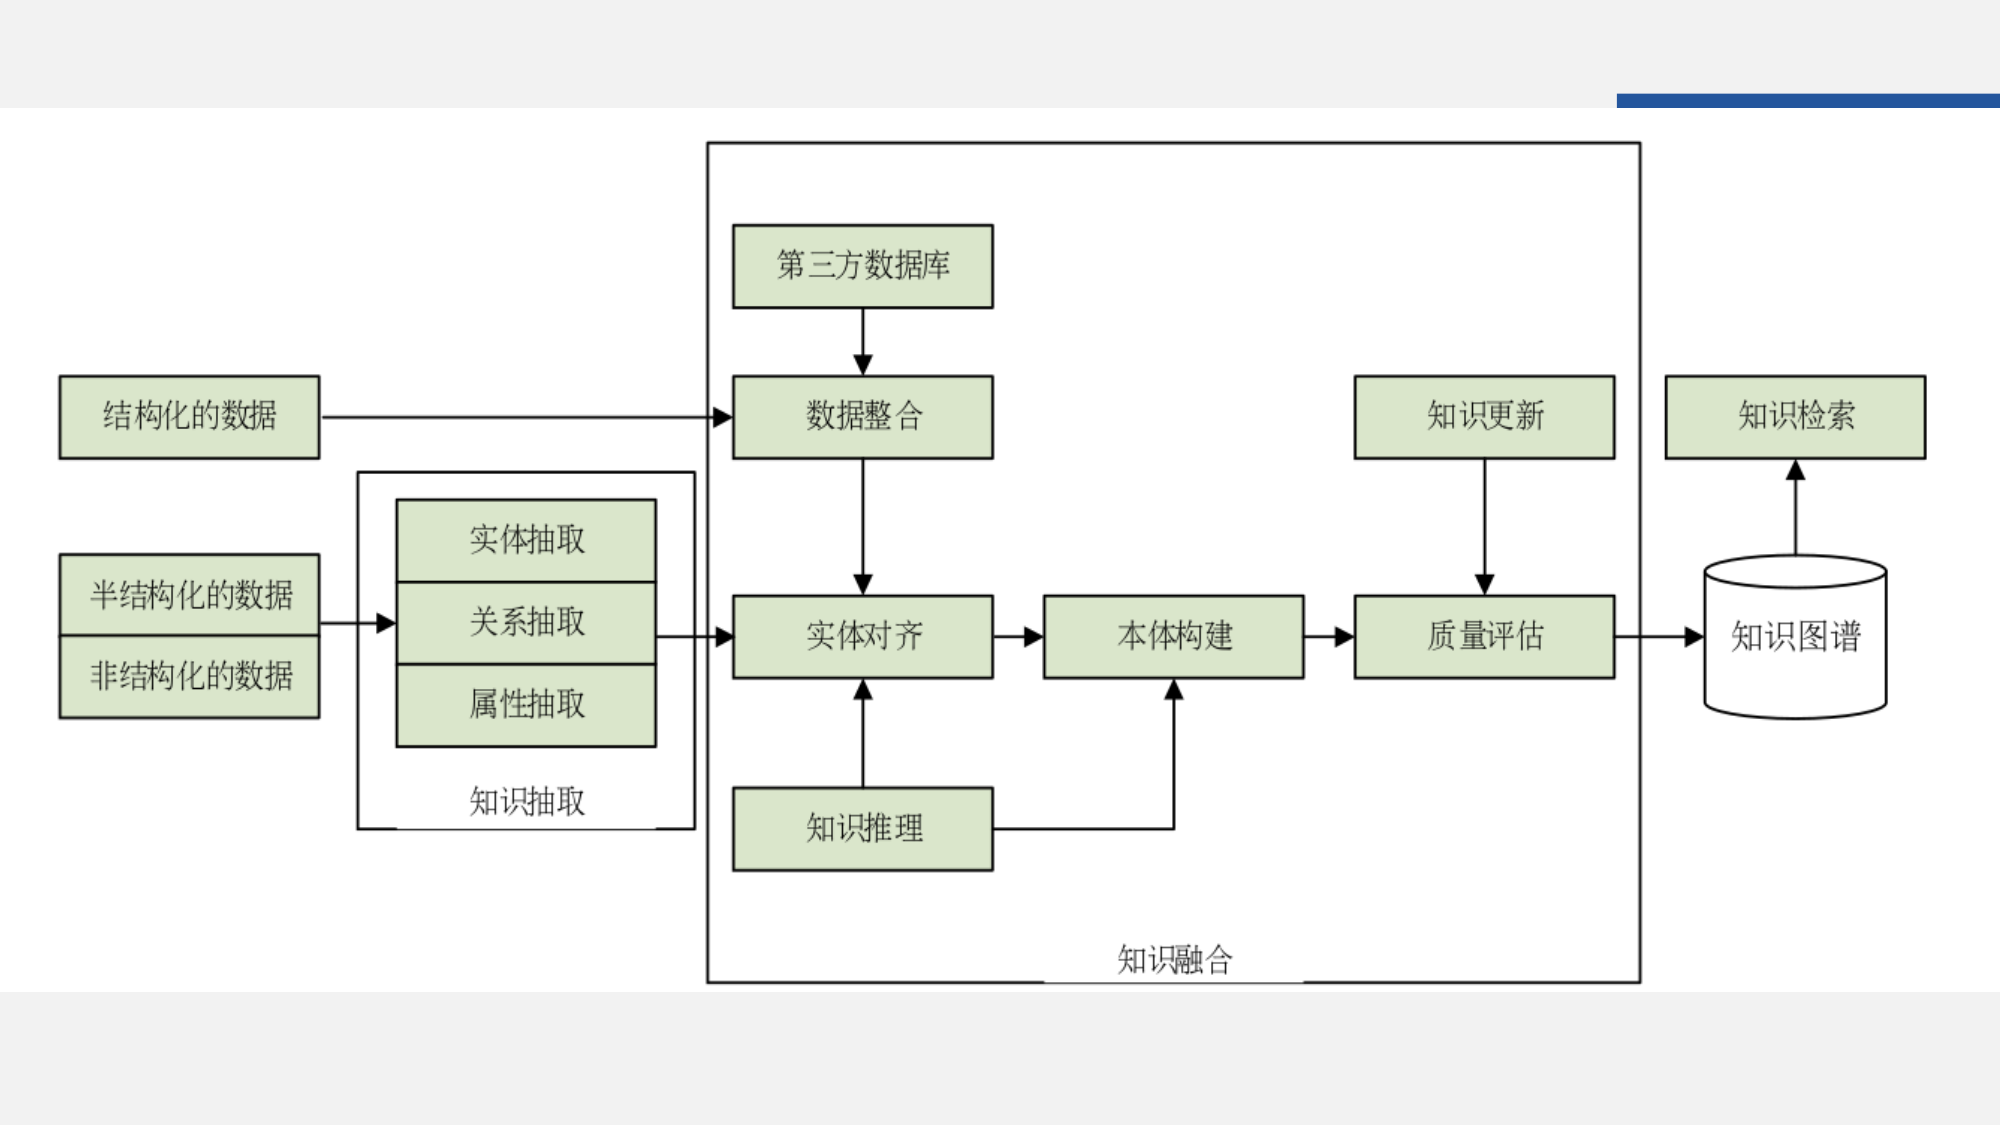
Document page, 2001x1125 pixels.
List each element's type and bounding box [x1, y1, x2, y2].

picture [0, 108, 2001, 993]
